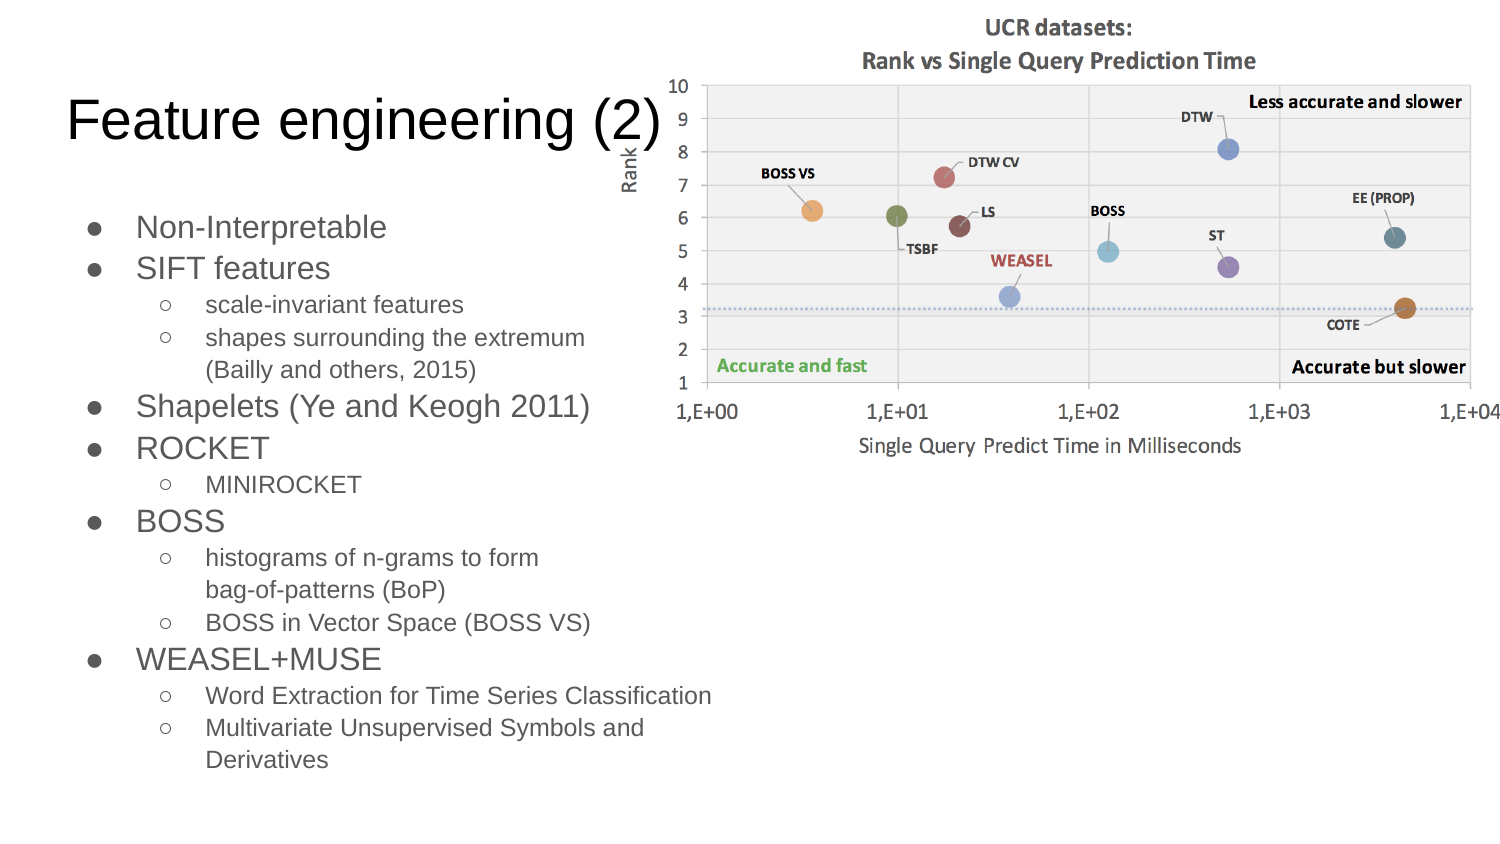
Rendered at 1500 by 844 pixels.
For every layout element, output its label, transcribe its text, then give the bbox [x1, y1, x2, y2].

list Non-Interpretable SIFT features scale-invariant features shapes surrounding the extremum (Bailly and others, 2015) Shapelets (Ye and Keogh 2011) ROCKET MINIROCKET BOSS histograms of n-grams to form bag-of-patterns (BoP) BOSS in Vector Space (BOSS VS) WEASEL+MUSE Word Extraction for Time Series Classification Multivariate Unsupervised Symbols and Derivatives [51, 189, 783, 796]
title Feature engineering (2) [51, 72, 599, 167]
picture [604, 0, 1500, 474]
